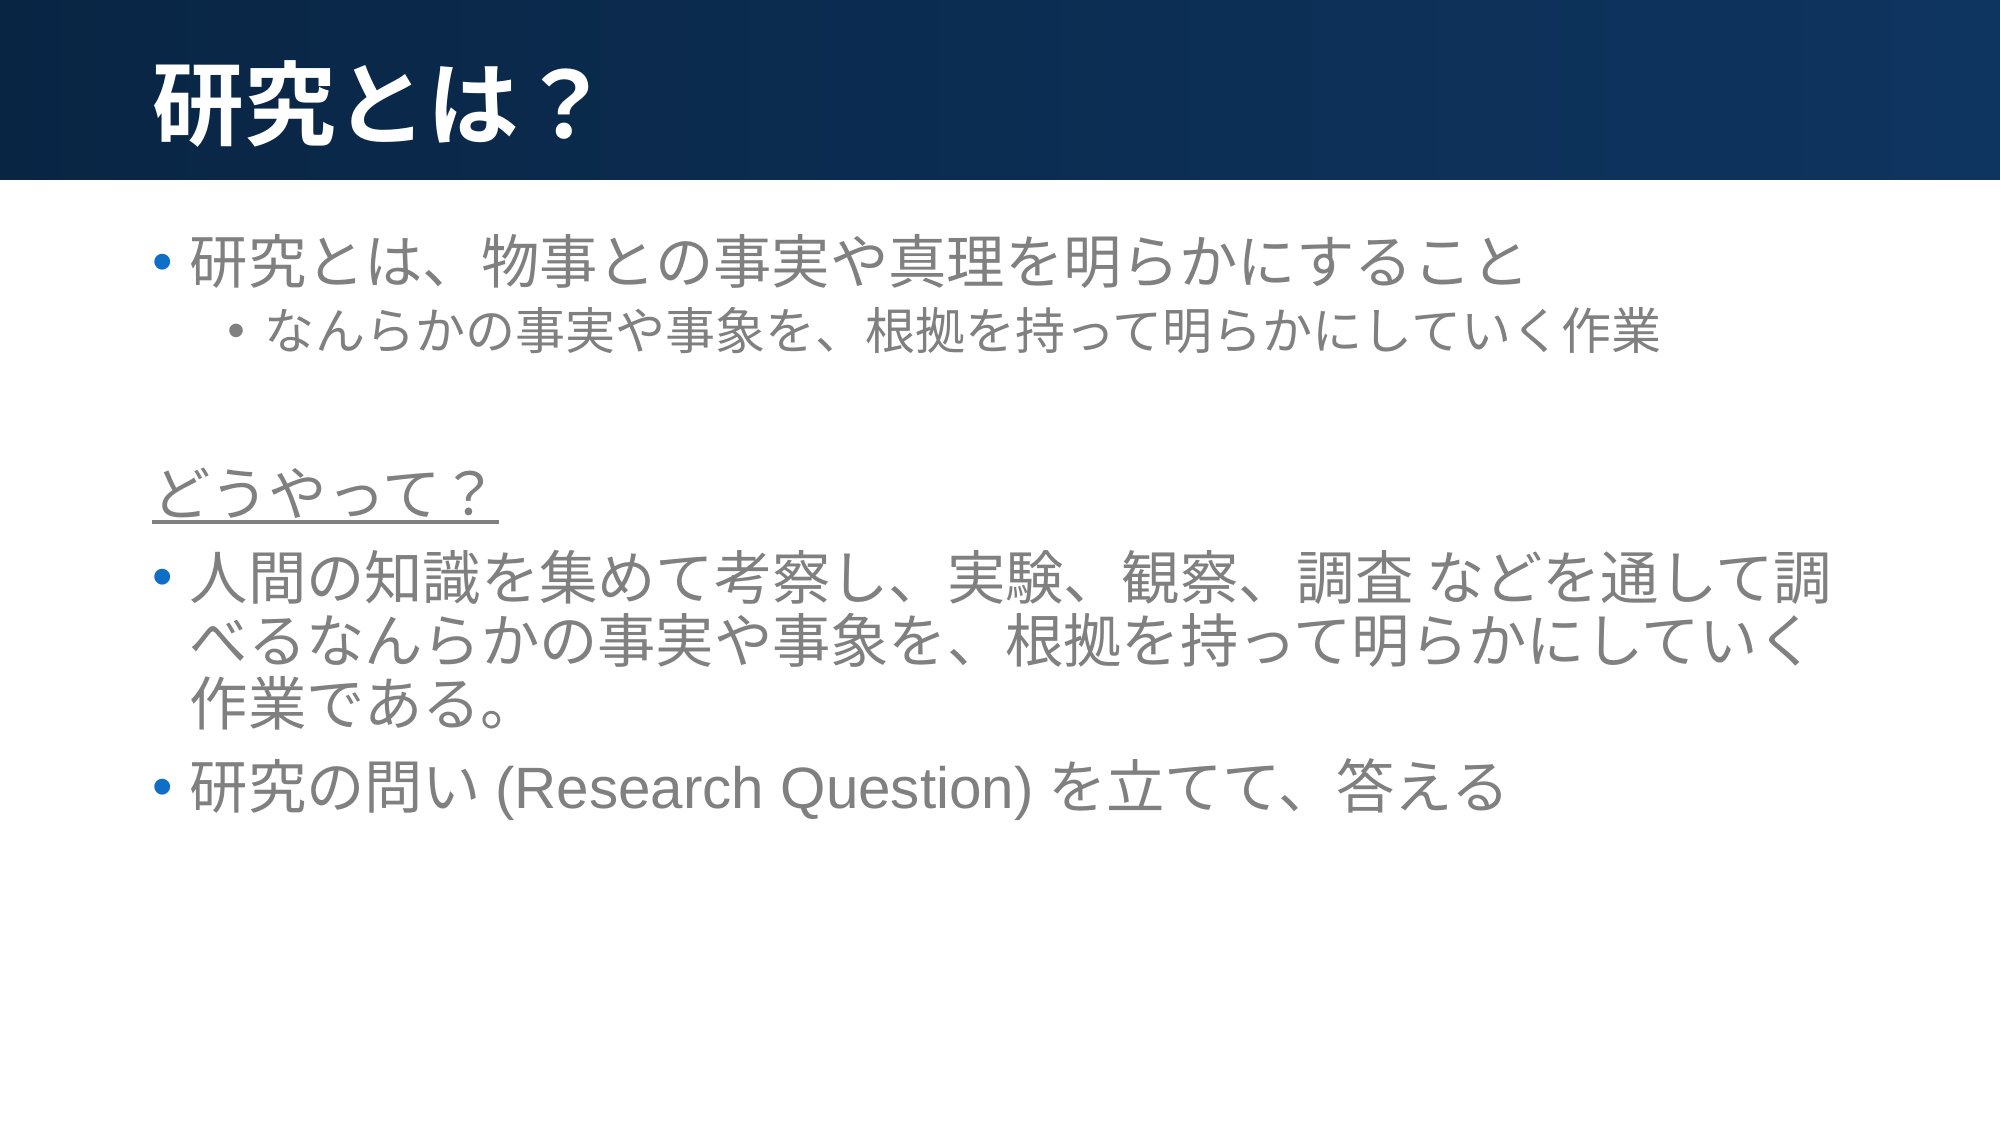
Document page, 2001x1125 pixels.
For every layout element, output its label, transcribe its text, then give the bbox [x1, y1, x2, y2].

list 研究とは、物事との事実や真理を明らかにすること なんらかの事実や事象を、根拠を持って明らかにしていく作業 どうやって？ 人間の知識を集めて考察し、実験、観察、調査 などを通して調べるなんらかの事実や事象を、根拠を持って明らかにしていく作業である。 研究の問い(Research Question)を立てて、答える [137, 225, 1863, 1014]
title 研究とは？ [137, 45, 1863, 171]
